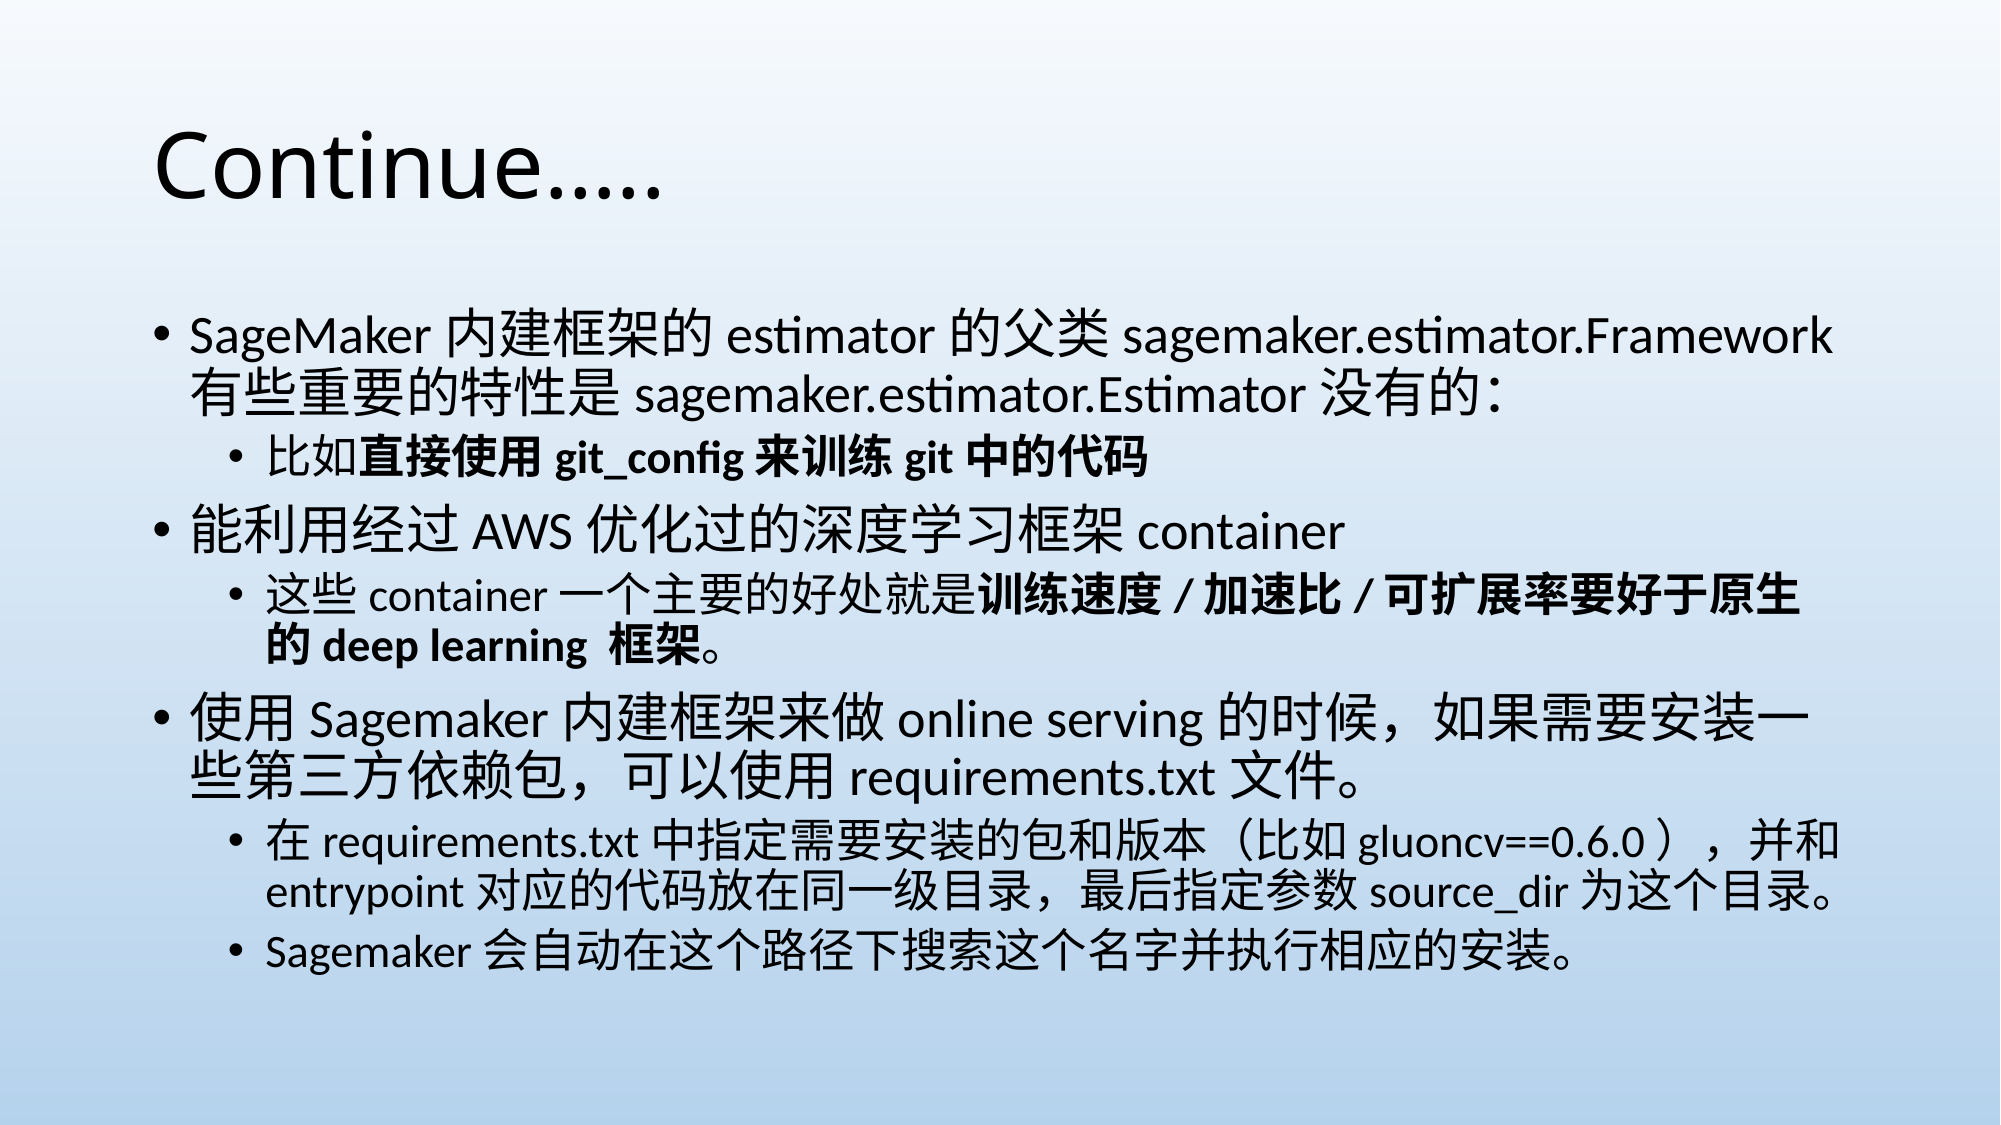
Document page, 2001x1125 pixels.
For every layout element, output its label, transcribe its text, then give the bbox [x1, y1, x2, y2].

title Continue….. [137, 59, 1863, 278]
list SageMaker内建框架的estimator的父类sagemaker.estimator.Framework 有些重要的特性是sagemaker.estimator.Estimator没有的： 比如直接使用git_config来训练git中的代码 能利用经过AWS优化过的深度学习框架container 这些container一个主要的好处就是训练速度/加速比/可扩展率要好于原生的deep learning 框架。 使用Sagemaker内建框架来做online serving的时候，如果需要安装一些第三方依赖包，可以使用requirements.txt文件。 在requirements.txt中指定需要安装的包和版本（比如gluoncv==0.6.0），并和entrypoint对应的代码放在同一级目录，最后指定参数source_dir为这个目录。 Sagemaker会自动在这个路径下搜索这个名字并执行相应的安装。 [137, 299, 1863, 1014]
